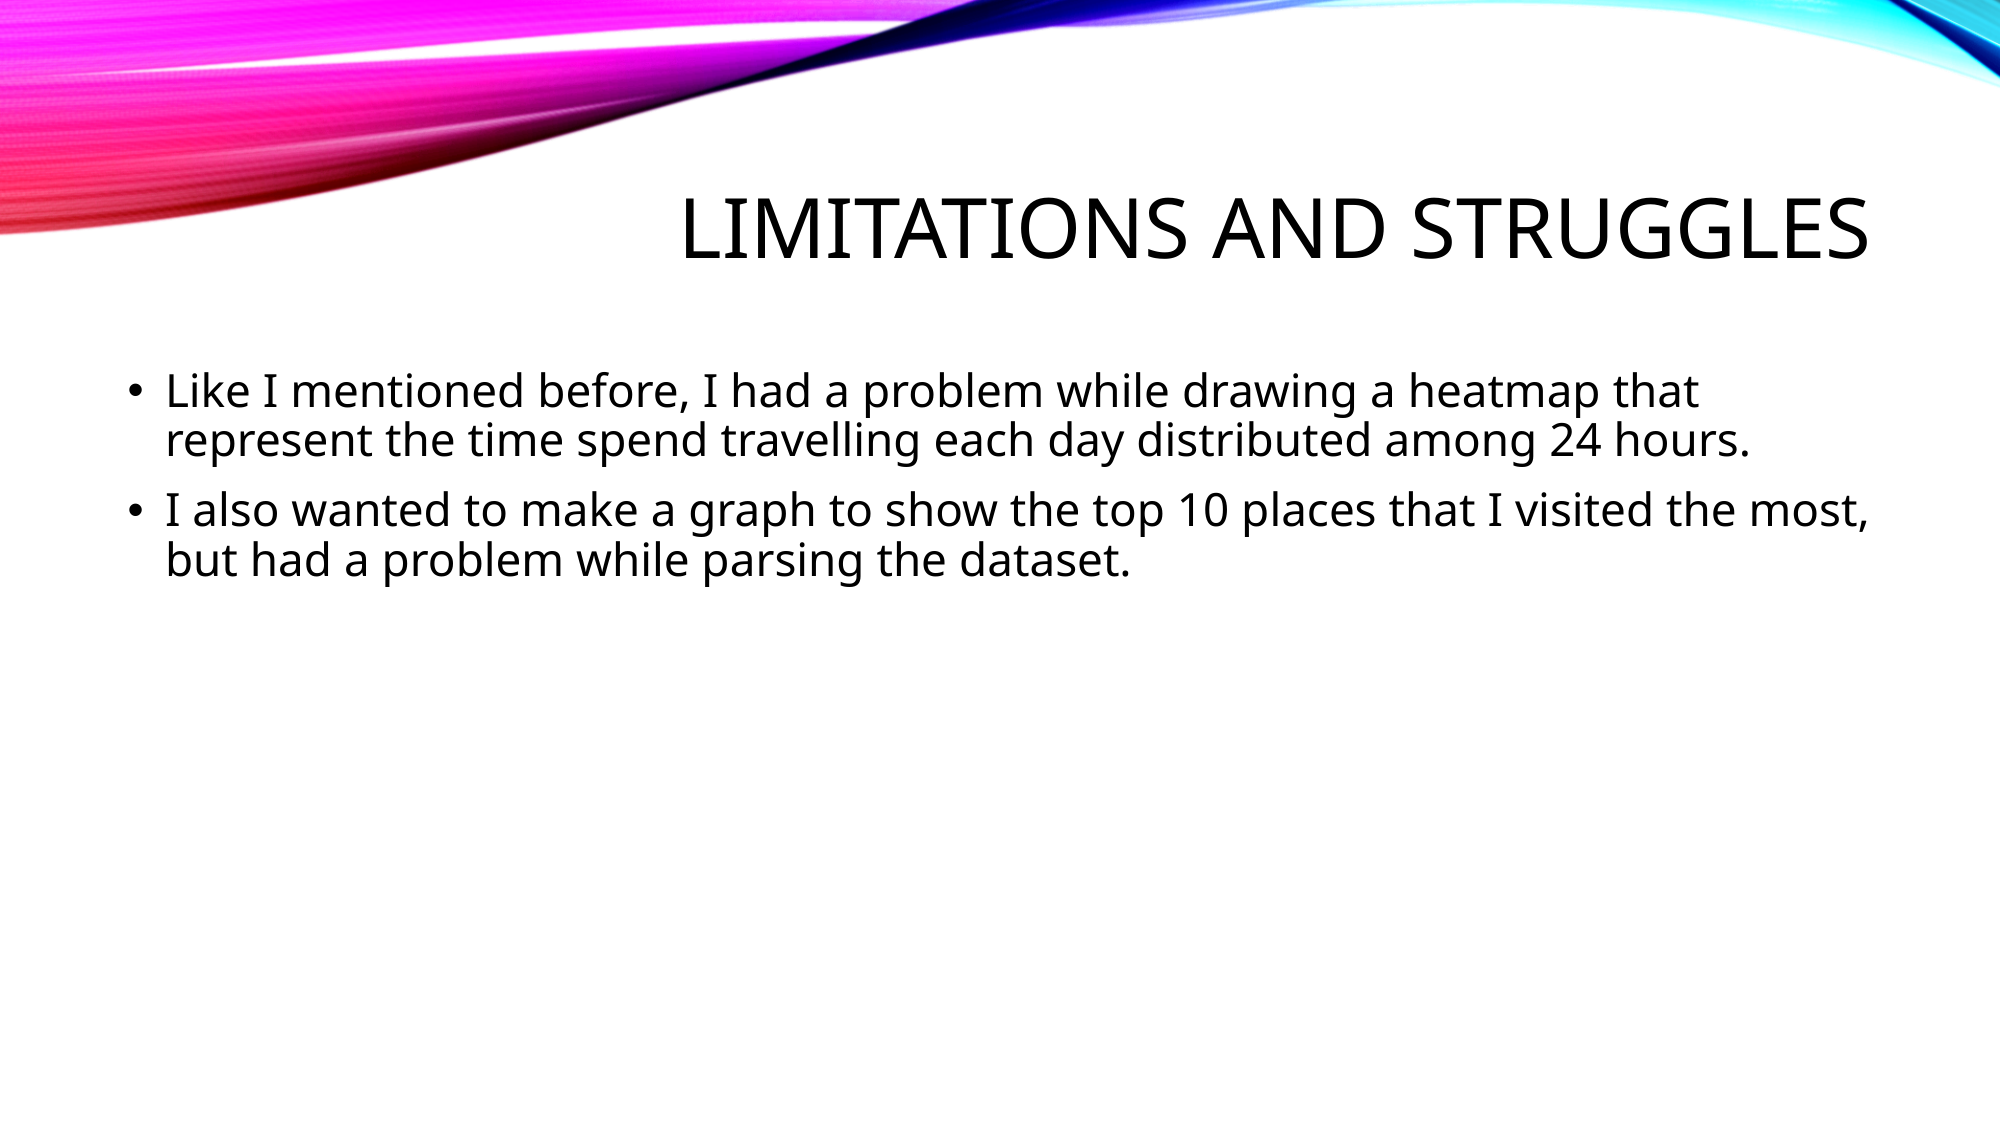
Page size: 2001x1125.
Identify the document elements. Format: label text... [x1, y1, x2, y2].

picture [0, 0, 2000, 237]
picture [1890, 0, 2000, 75]
list Like I mentioned before, I had a problem while drawing a heatmap that represent the time spend travelling each day distributed among 24 hours. I also wanted to make a graph to show the top 10 places that I visited the most, but had a problem while parsing the dataset. [112, 360, 1888, 1021]
title Lımıtatıons and struggles [474, 125, 1888, 338]
picture [1910, 0, 2000, 45]
